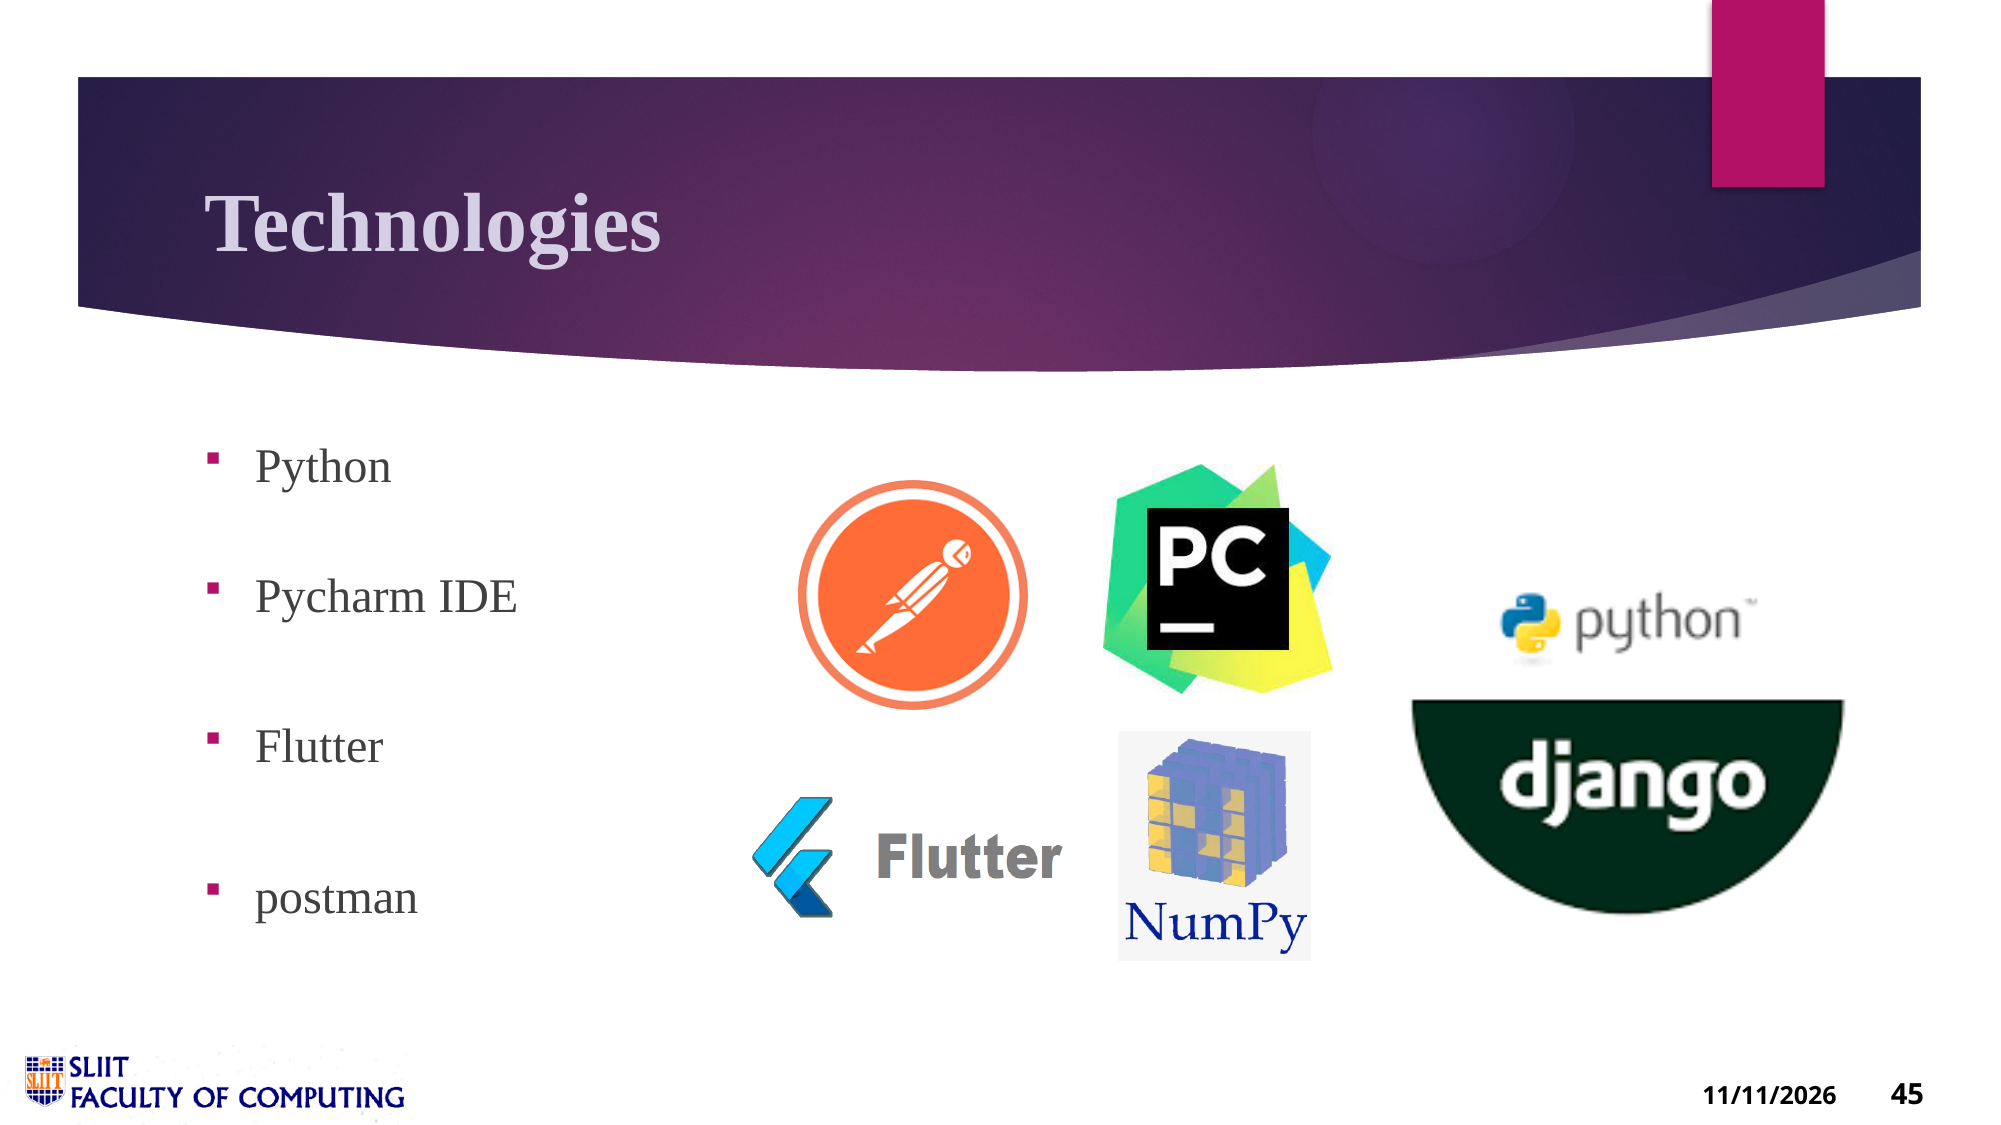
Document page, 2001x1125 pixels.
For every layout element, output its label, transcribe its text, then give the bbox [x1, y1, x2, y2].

picture [1103, 464, 1333, 694]
list Python Pycharm IDE Flutter postman [189, 427, 1638, 988]
picture [0, 1045, 413, 1125]
title Technologies [189, 159, 1627, 276]
picture [1118, 731, 1311, 961]
picture [798, 479, 1029, 710]
picture [1407, 503, 1851, 928]
picture [706, 770, 1110, 951]
